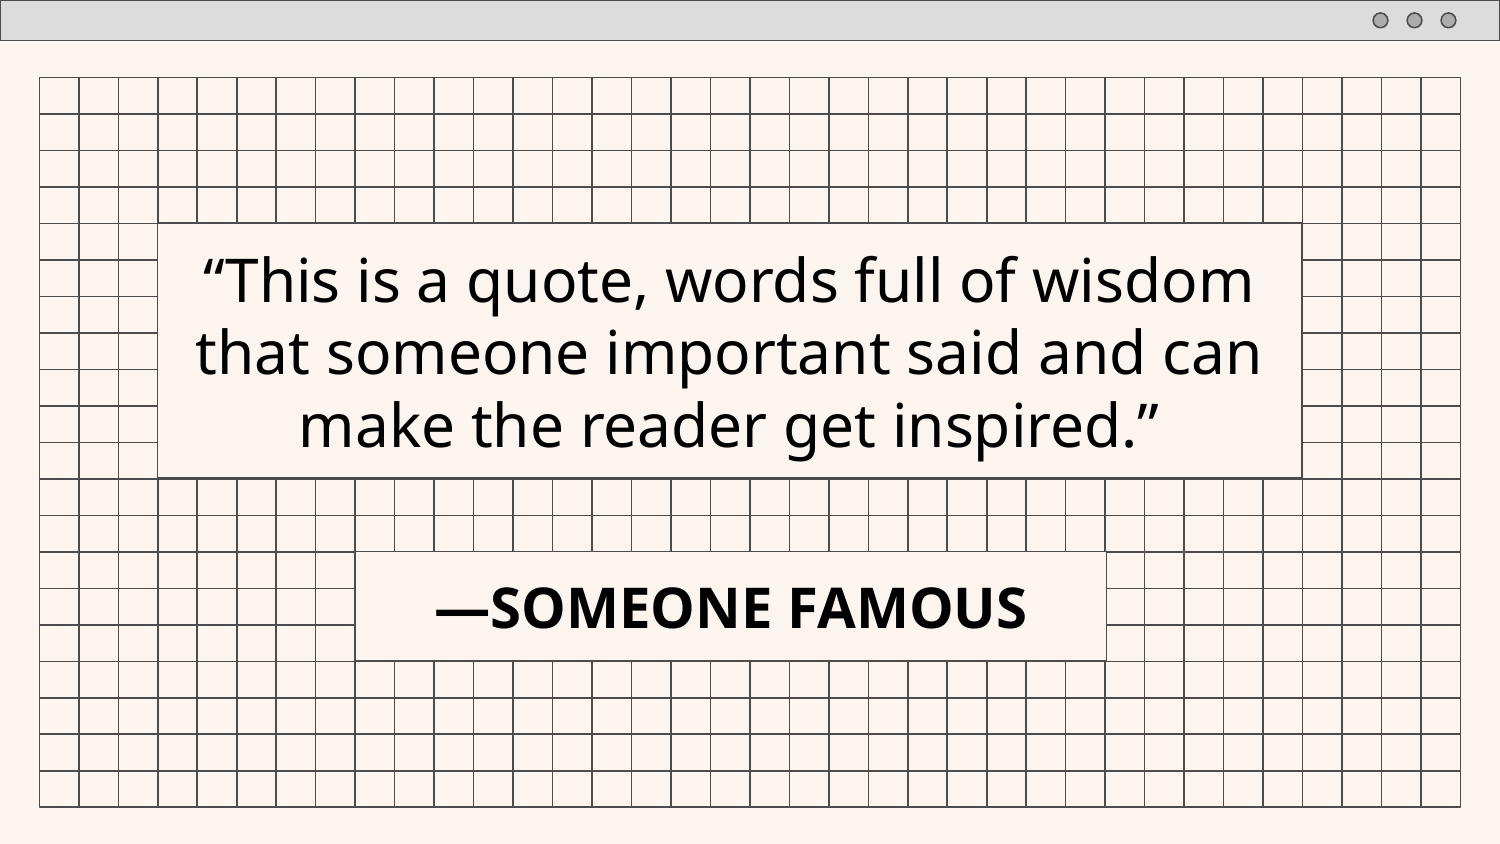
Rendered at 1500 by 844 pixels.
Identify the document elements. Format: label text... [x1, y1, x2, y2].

title —SOMEONE FAMOUS [355, 551, 1107, 662]
subtitle “This is a quote, words full of wisdom that someone important said and can make the reader get inspired.” [157, 222, 1303, 479]
